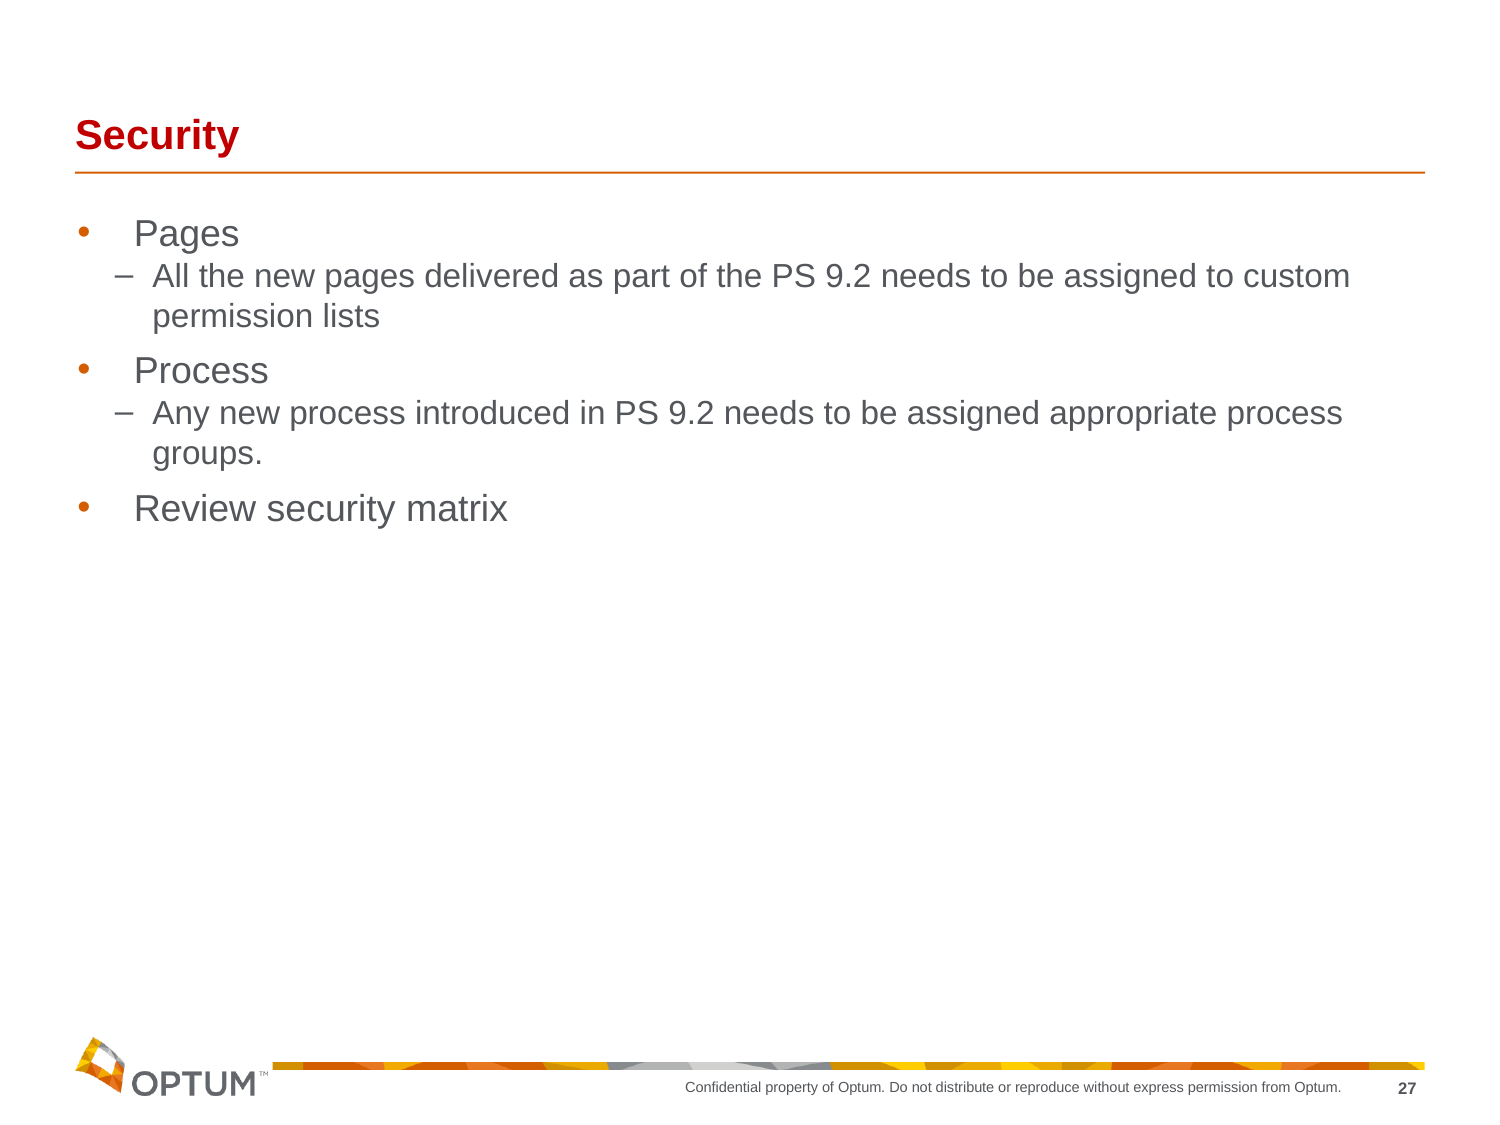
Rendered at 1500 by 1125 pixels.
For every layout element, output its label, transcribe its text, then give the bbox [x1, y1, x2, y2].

title Security [75, 31, 1425, 158]
text_box Pages All the new pages delivered as part of the PS 9.2 needs to be assigned to custom permission lists Process Any new process introduced in PS 9.2 needs to be assigned appropriate process groups. Review security matrix [62, 201, 1429, 586]
picture [75, 1037, 268, 1096]
picture [273, 1062, 1425, 1070]
